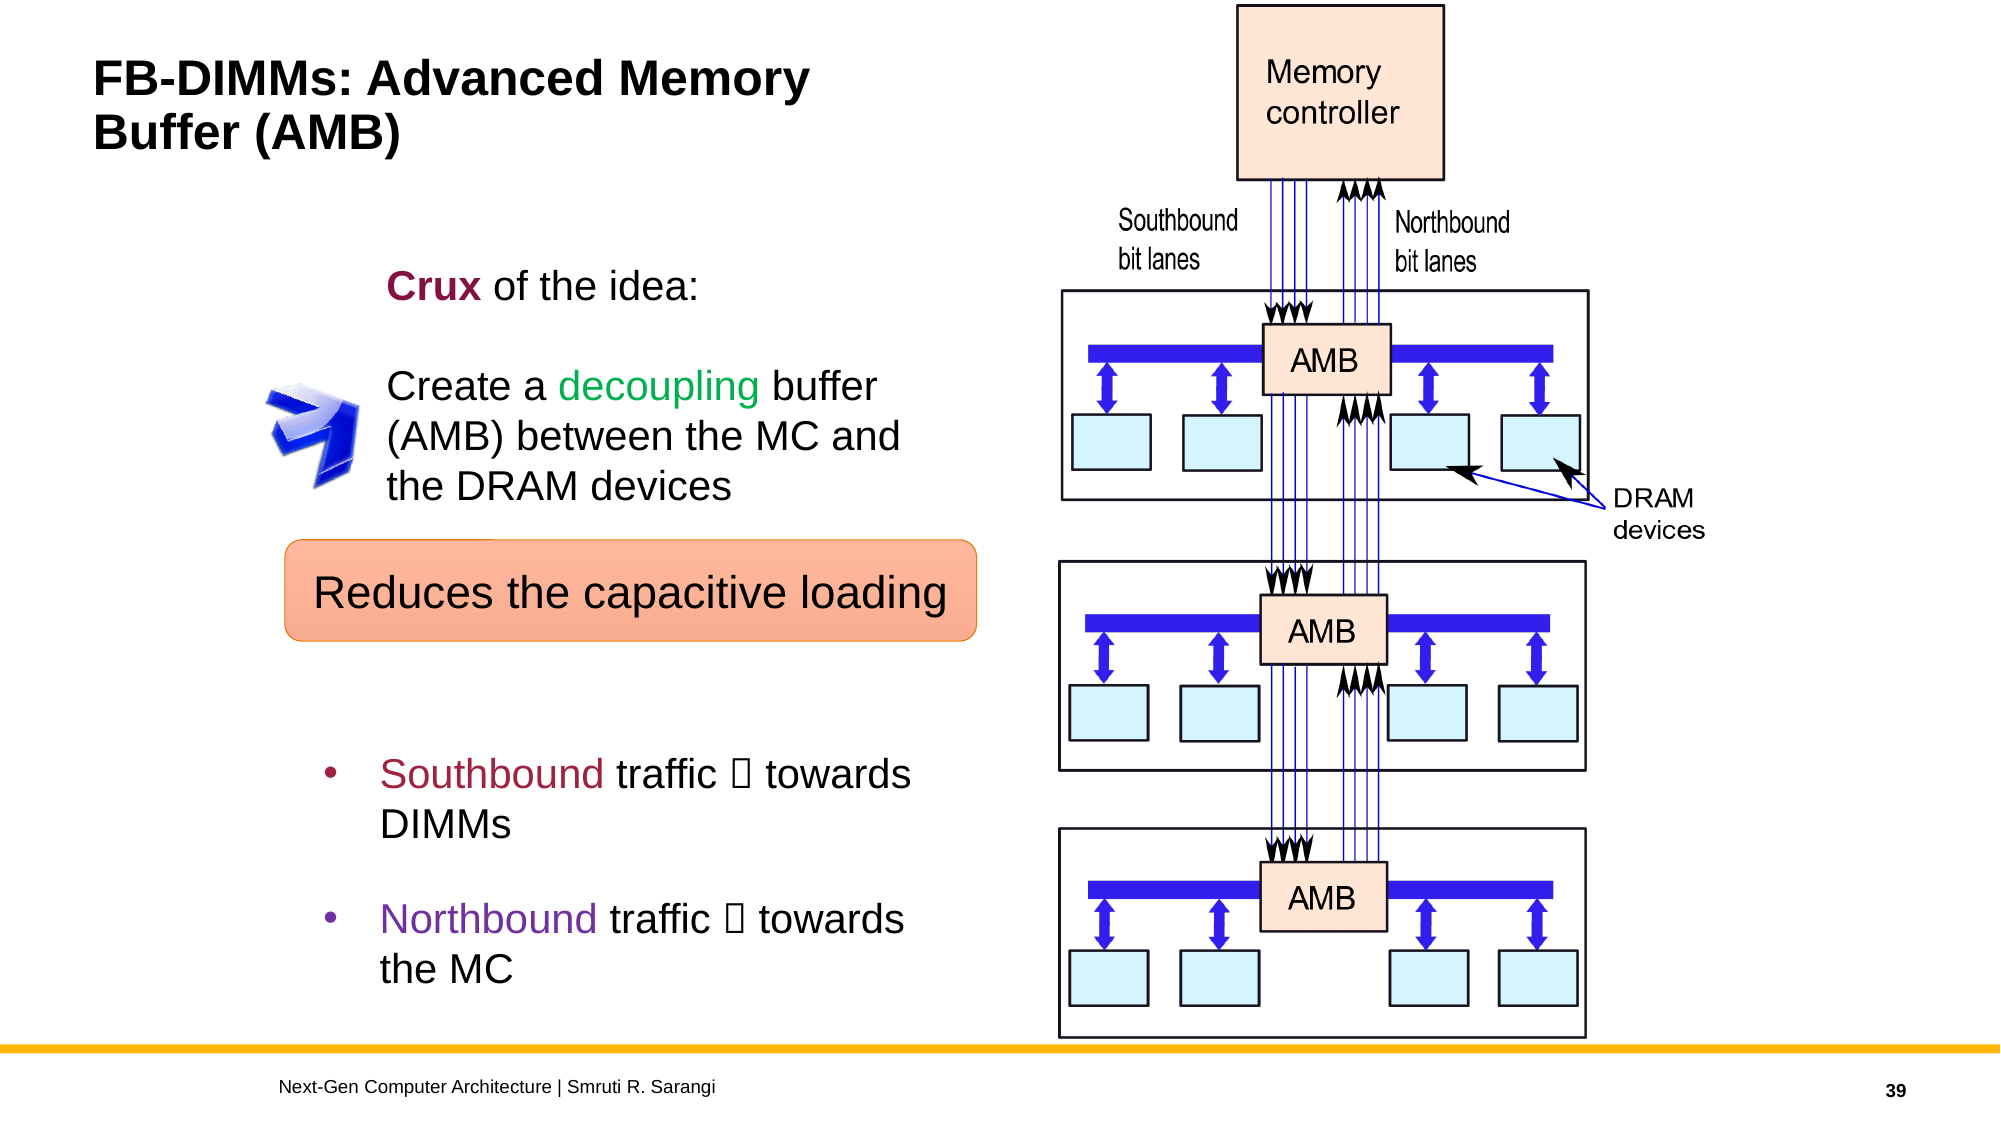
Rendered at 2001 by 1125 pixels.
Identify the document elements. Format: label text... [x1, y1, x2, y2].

slide_number 39 [1711, 1071, 1922, 1109]
text_box Southbound traffic  towards DIMMs [308, 739, 1011, 855]
title FB-DIMMs: Advanced Memory Buffer (AMB) [78, 45, 1058, 180]
picture [228, 340, 389, 502]
footer Next-Gen Computer Architecture | Smruti R. Sarangi [263, 1067, 1464, 1105]
text_box Reduces the capacitive loading [284, 539, 978, 642]
text_box Crux of the idea: Create a decoupling buffer (AMB) between the MC and the DRAM devices [371, 251, 977, 517]
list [1058, 4, 1715, 1039]
text_box Northbound traffic  towards the MC [308, 884, 1011, 1000]
